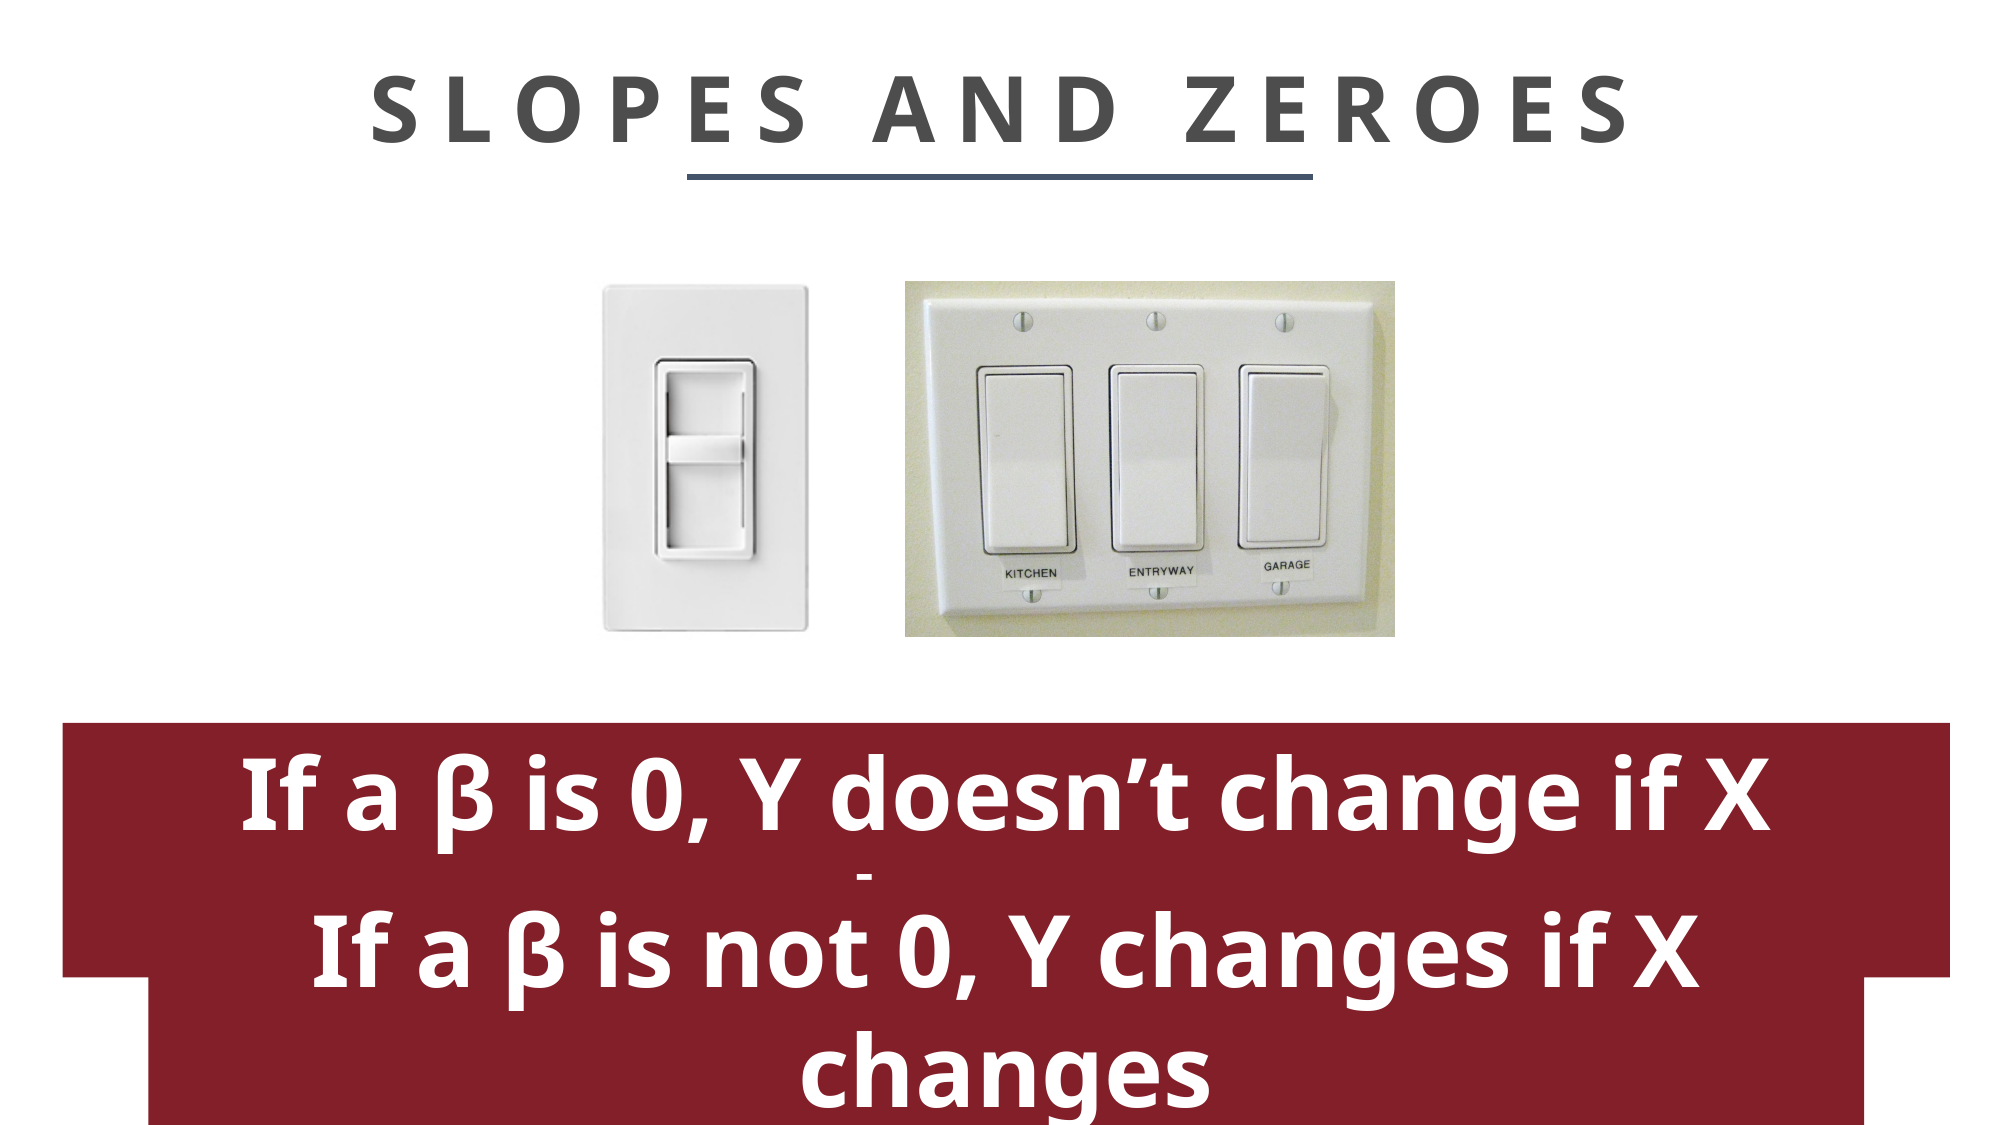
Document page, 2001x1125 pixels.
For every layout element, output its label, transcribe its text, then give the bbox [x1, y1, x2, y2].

text_box If a β is 0, Y doesn’t change if X changes [62, 722, 1950, 978]
title SLOPES AND ZEROES [137, 25, 1863, 175]
picture [559, 281, 846, 641]
text_box If a β is not 0, Y changes if X changes [148, 879, 1865, 1125]
picture [905, 281, 1395, 637]
